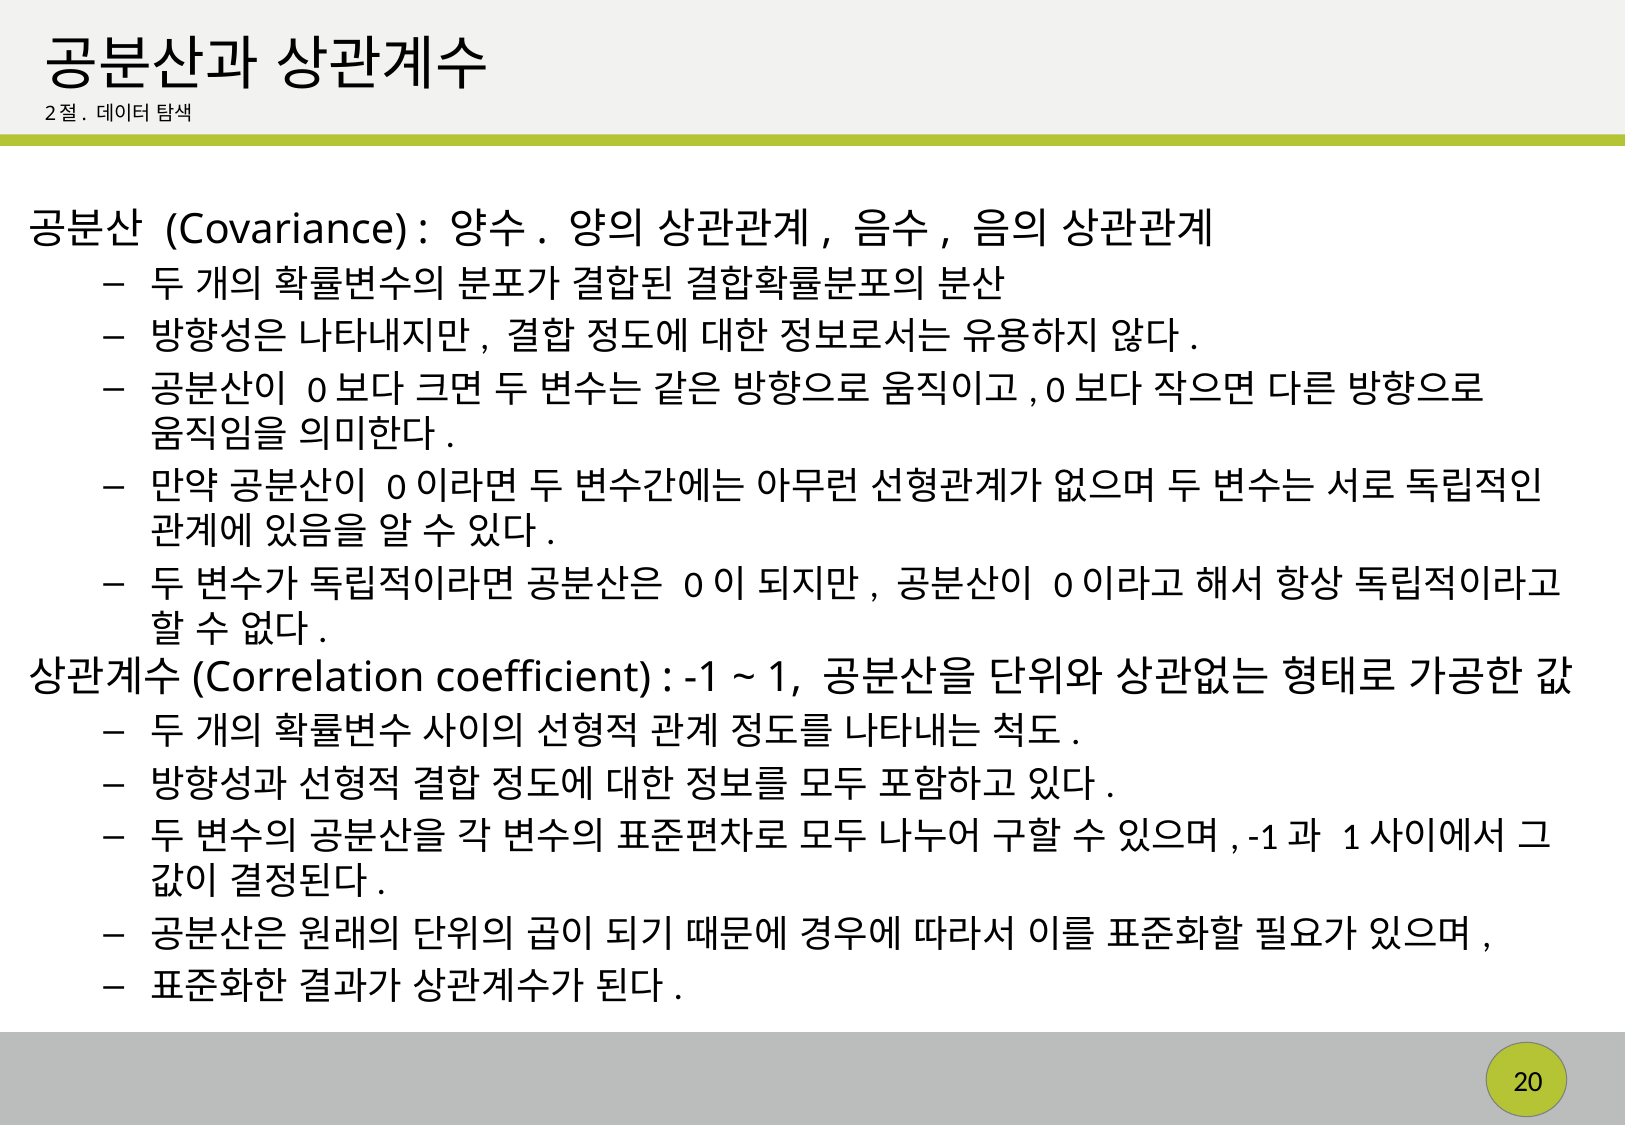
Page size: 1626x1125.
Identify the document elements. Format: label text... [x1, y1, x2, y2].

title 공분산과 상관계수 [32, 19, 1592, 91]
list 2절. 데이터 탐색 [32, 94, 1592, 130]
list 공분산 (Covariance) : 양수. 양의 상관관계, 음수, 음의 상관관계 두 개의 확률변수의 분포가 결합된 결합확률분포의 분산 방향성은 나타내지만, 결합 정도에 대한 정보로서는 유용하지 않다. 공분산이 0보다 크면 두 변수는 같은 방향으로 움직이고, 0보다 작으면 다른 방향으로 움직임을 의미한다. 만약 공분산이 0이라면 두 변수간에는 아무런 선형관계가 없으며 두 변수는 서로 독립적인 관계에 있음을 알 수 있다. 두 변수가 독립적이라면 공분산은 0이 되지만, 공분산이 0이라고 해서 항상 독립적이라고 할 수 없다. 상관계수(Correlation coefficient) : -1 ~ 1, 공분산을 단위와 상관없는 형태로 가공한 값 두 개의 확률변수 사이의 선형적 관계 정도를 나타내는 척도. 방향성과 선형적 결합 정도에 대한 정보를 모두 포함하고 있다. 두 변수의 공분산을 각 변수의 표준편차로 모두 나누어 구할 수 있으며, -1과 1사이에서 그 값이 결정된다. 공분산은 원래의 단위의 곱이 되기 때문에 경우에 따라서 이를 표준화할 필요가 있으며, 표준화한 결과가 상관계수가 된다. [16, 178, 1609, 1031]
